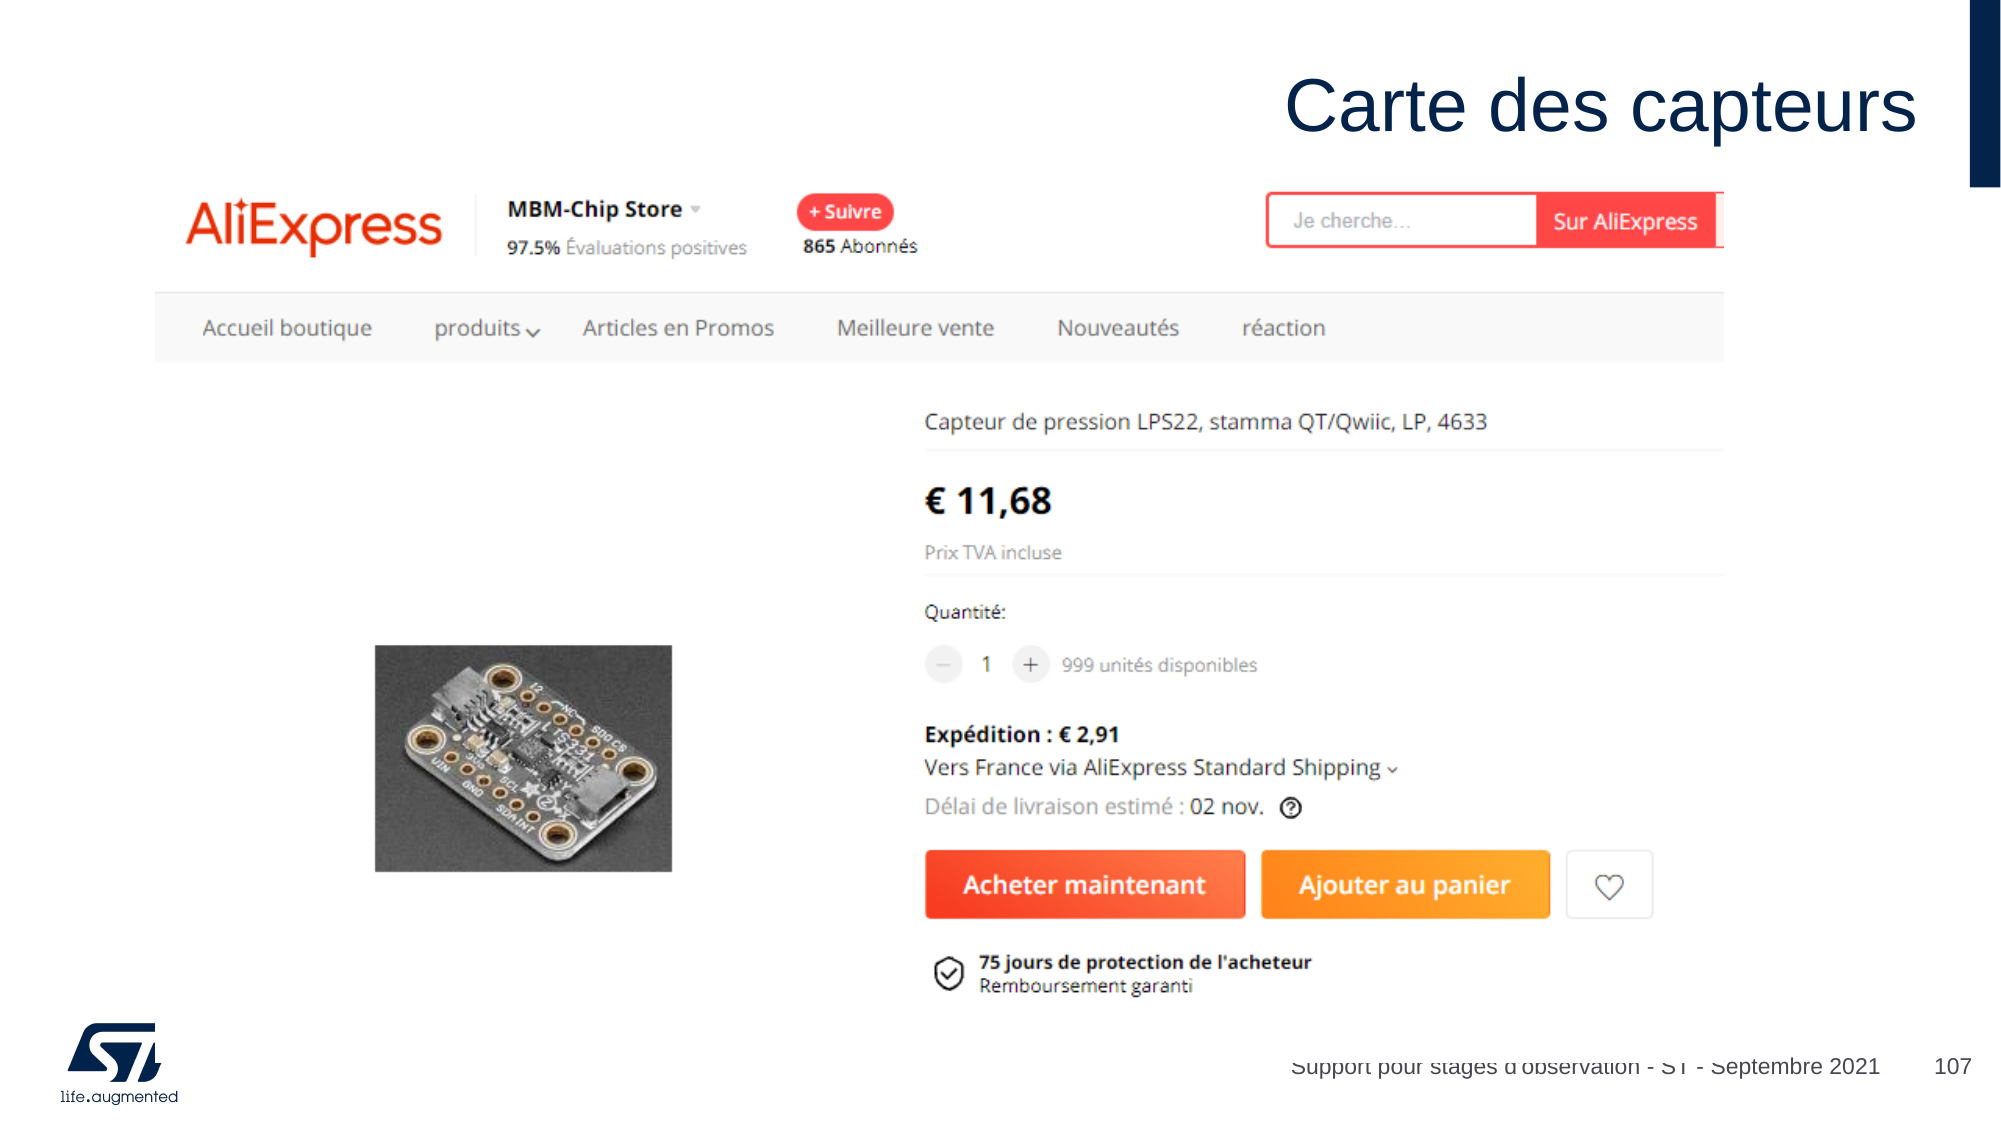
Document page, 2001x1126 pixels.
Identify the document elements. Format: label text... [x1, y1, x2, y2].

picture [37, 178, 1724, 1126]
footer Support pour stages d'observation - ST - Septembre 2021 [996, 1038, 1896, 1087]
slide_number 107 [1905, 1038, 1973, 1087]
title Carte des capteurs [49, 0, 1955, 215]
